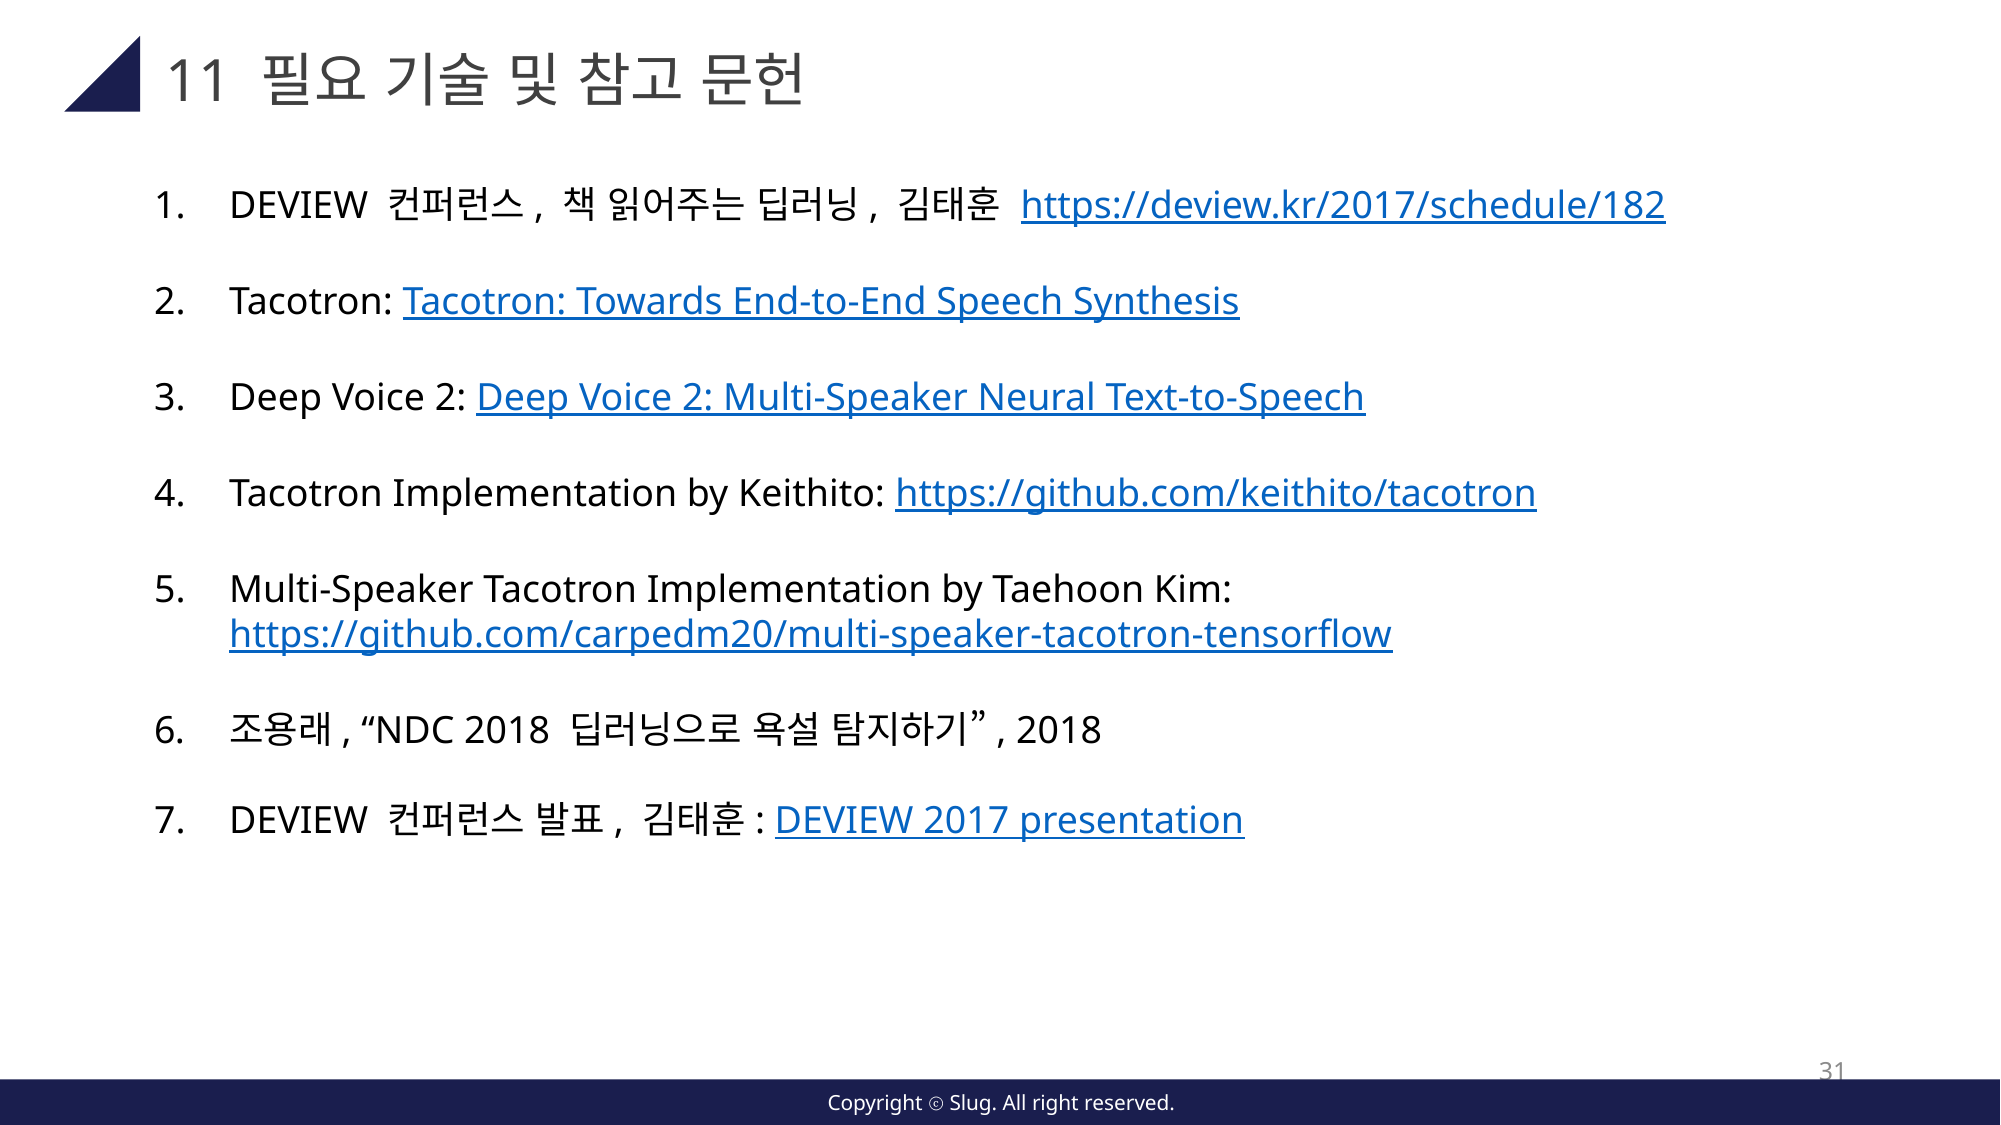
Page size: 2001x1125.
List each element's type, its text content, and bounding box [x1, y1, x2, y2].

text_box [61, 33, 142, 113]
text_box 11 필요 기술 및 참고 문헌 [150, 35, 1314, 121]
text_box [0, 1079, 2000, 1125]
slide_number 31 [1412, 1042, 1863, 1079]
text_box DEVIEW 컨퍼런스, 책 읽어주는 딥러닝, 김태훈 https://deview.kr/2017/schedule/182 Tacotron: Tacotron: Towards End-to-End Speech Synthesis Deep Voice 2: Deep Voice 2: Multi-Speaker Neural Text-to-Speech Tacotron Implementation by Keithito: https://github.com/keithito/tacotron Multi-Speaker Tacotron Implementation by Taehoon Kim: https://github.com/carpedm20/multi-speaker-tacotron-tensorflow 조용래, “NDC 2018 딥러닝으로 욕설 탐지하기”, 2018 DEVIEW 컨퍼런스 발표, 김태훈: DEVIEW 2017 presentation [139, 173, 1861, 945]
